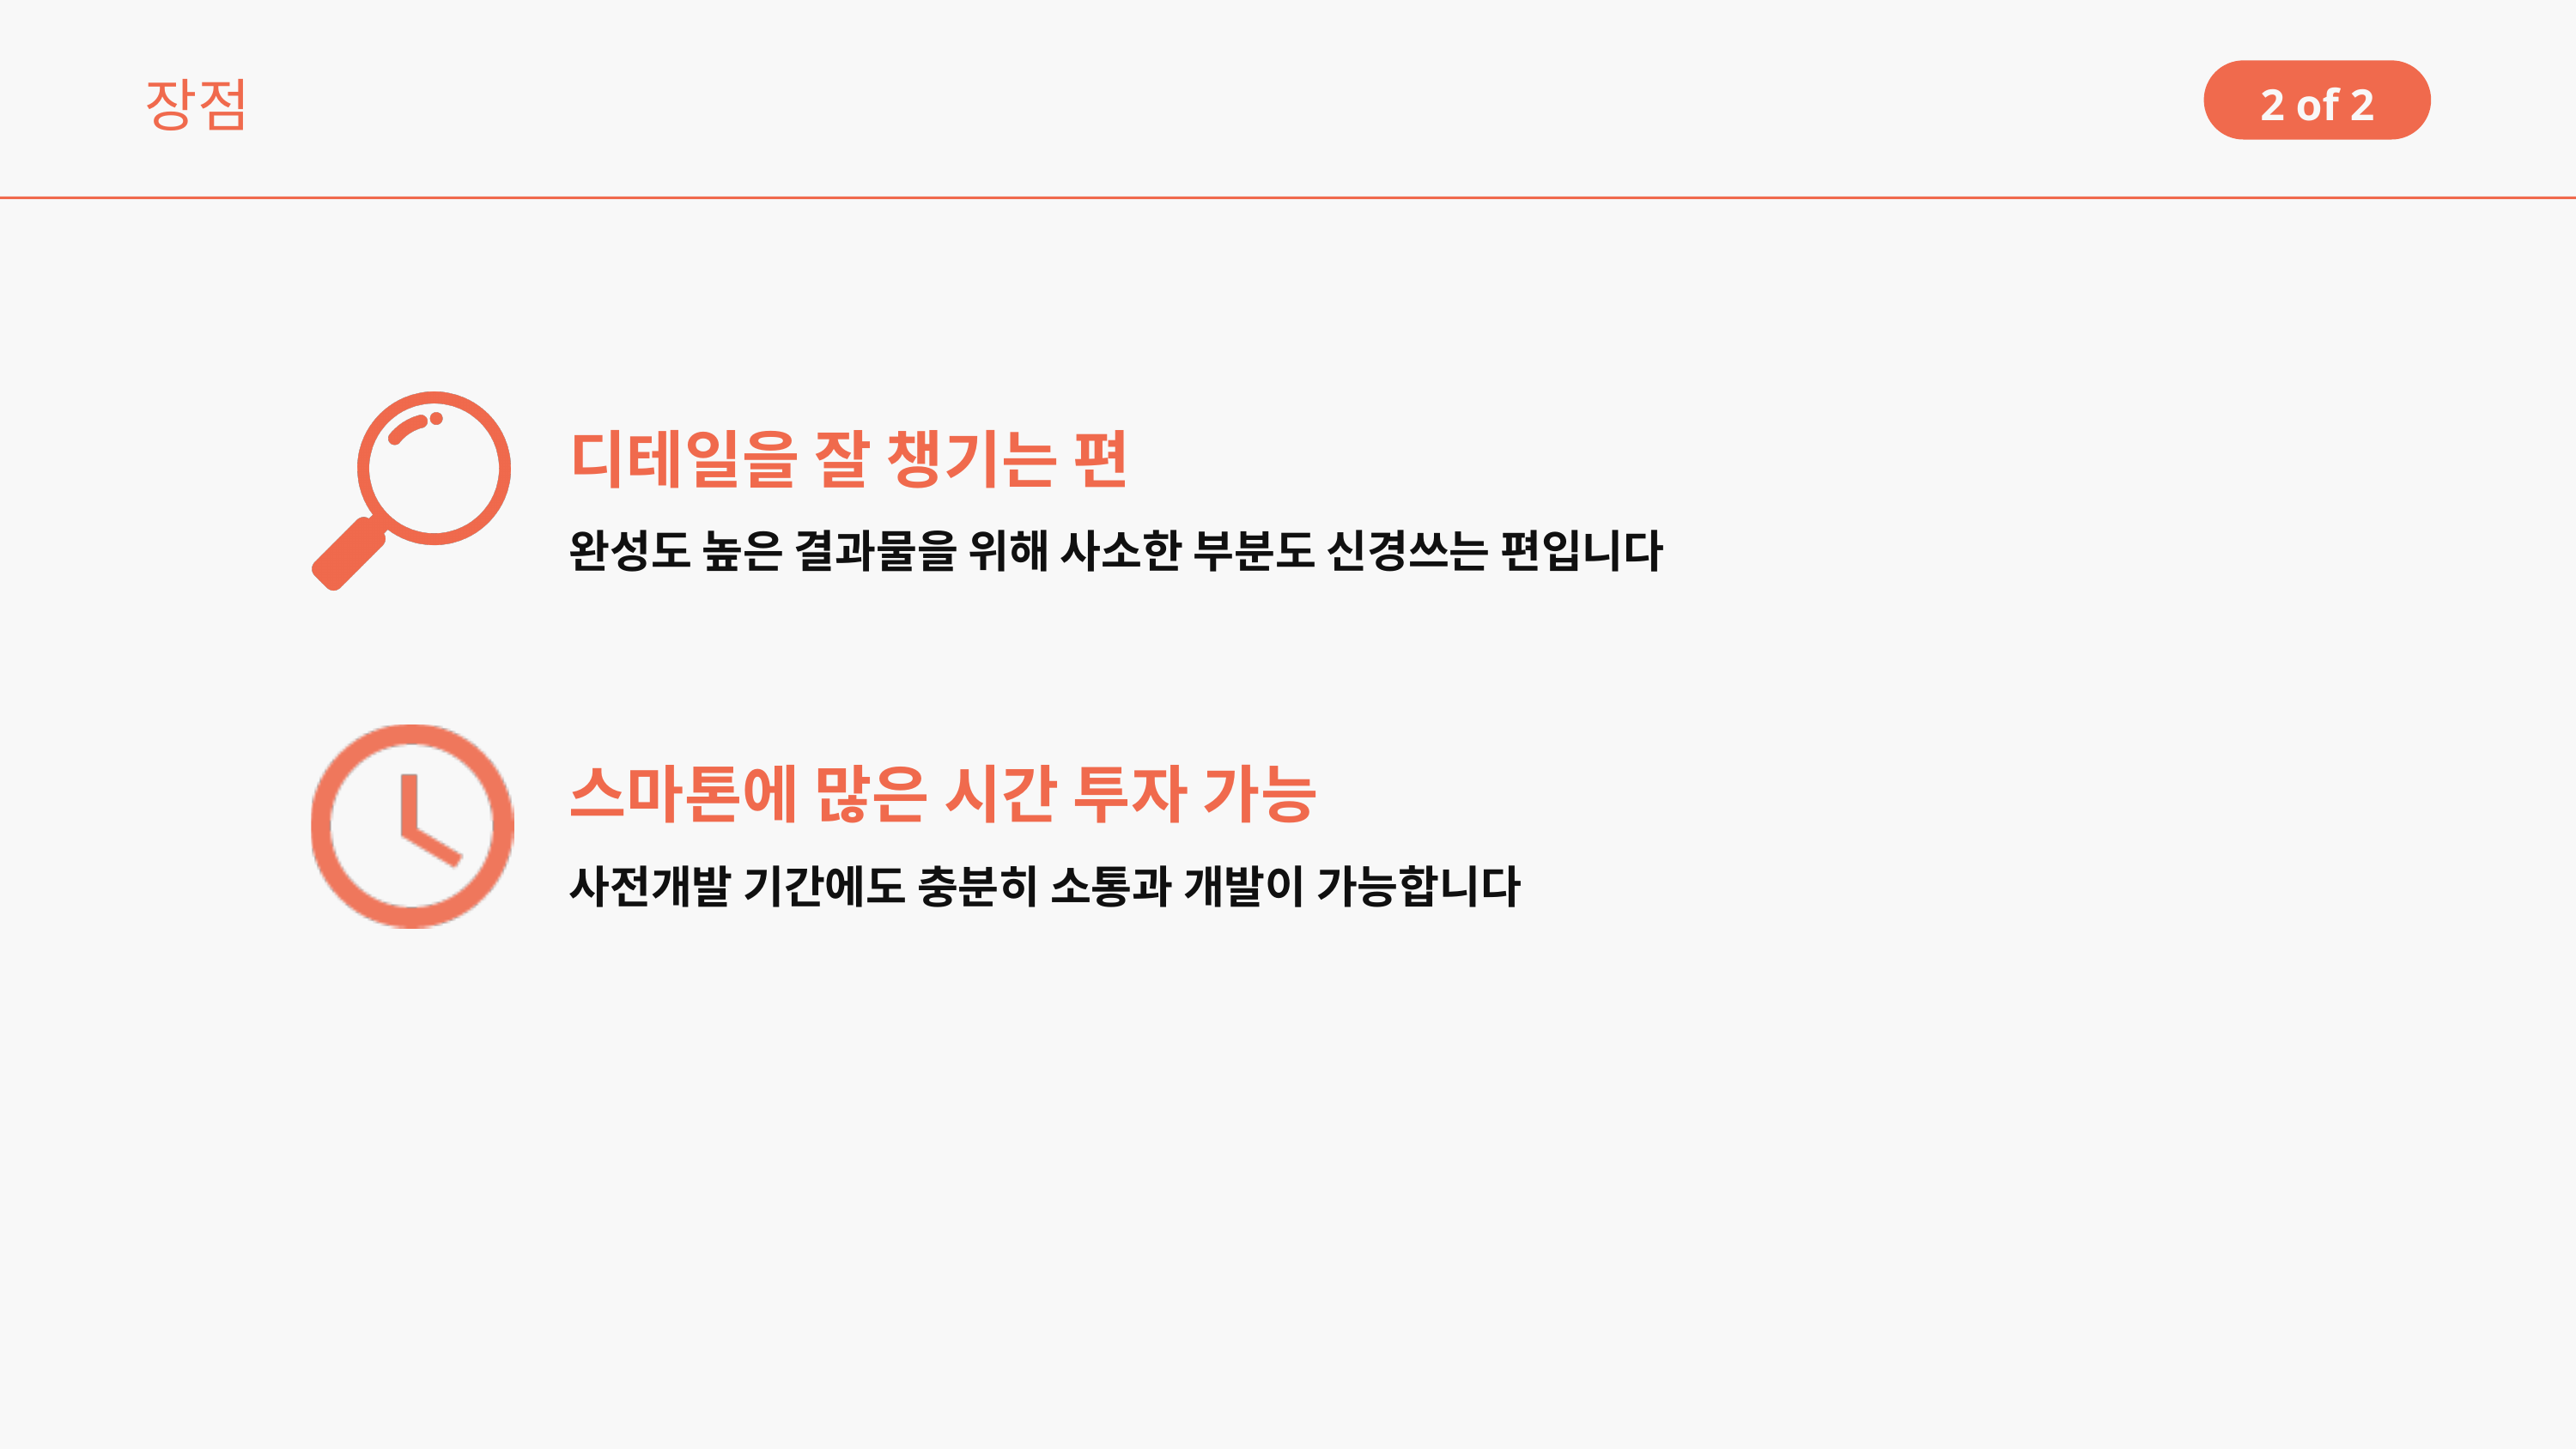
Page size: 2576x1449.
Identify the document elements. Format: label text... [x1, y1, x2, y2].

text_box 사전개발 기간에도 충분히 소통과 개발이 가능합니다 [568, 849, 2030, 912]
text_box 완성도 높은 결과물을 위해 사소한 부분도 신경쓰는 편입니다 [568, 513, 2217, 577]
text_box 디테일을 잘 챙기는 편 [568, 407, 1307, 495]
text_box 스마톤에 많은 시간 투자 가능 [568, 742, 1498, 830]
text_box 장점 [144, 58, 280, 138]
text_box [311, 391, 511, 591]
text_box [311, 724, 514, 929]
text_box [2203, 60, 2432, 140]
